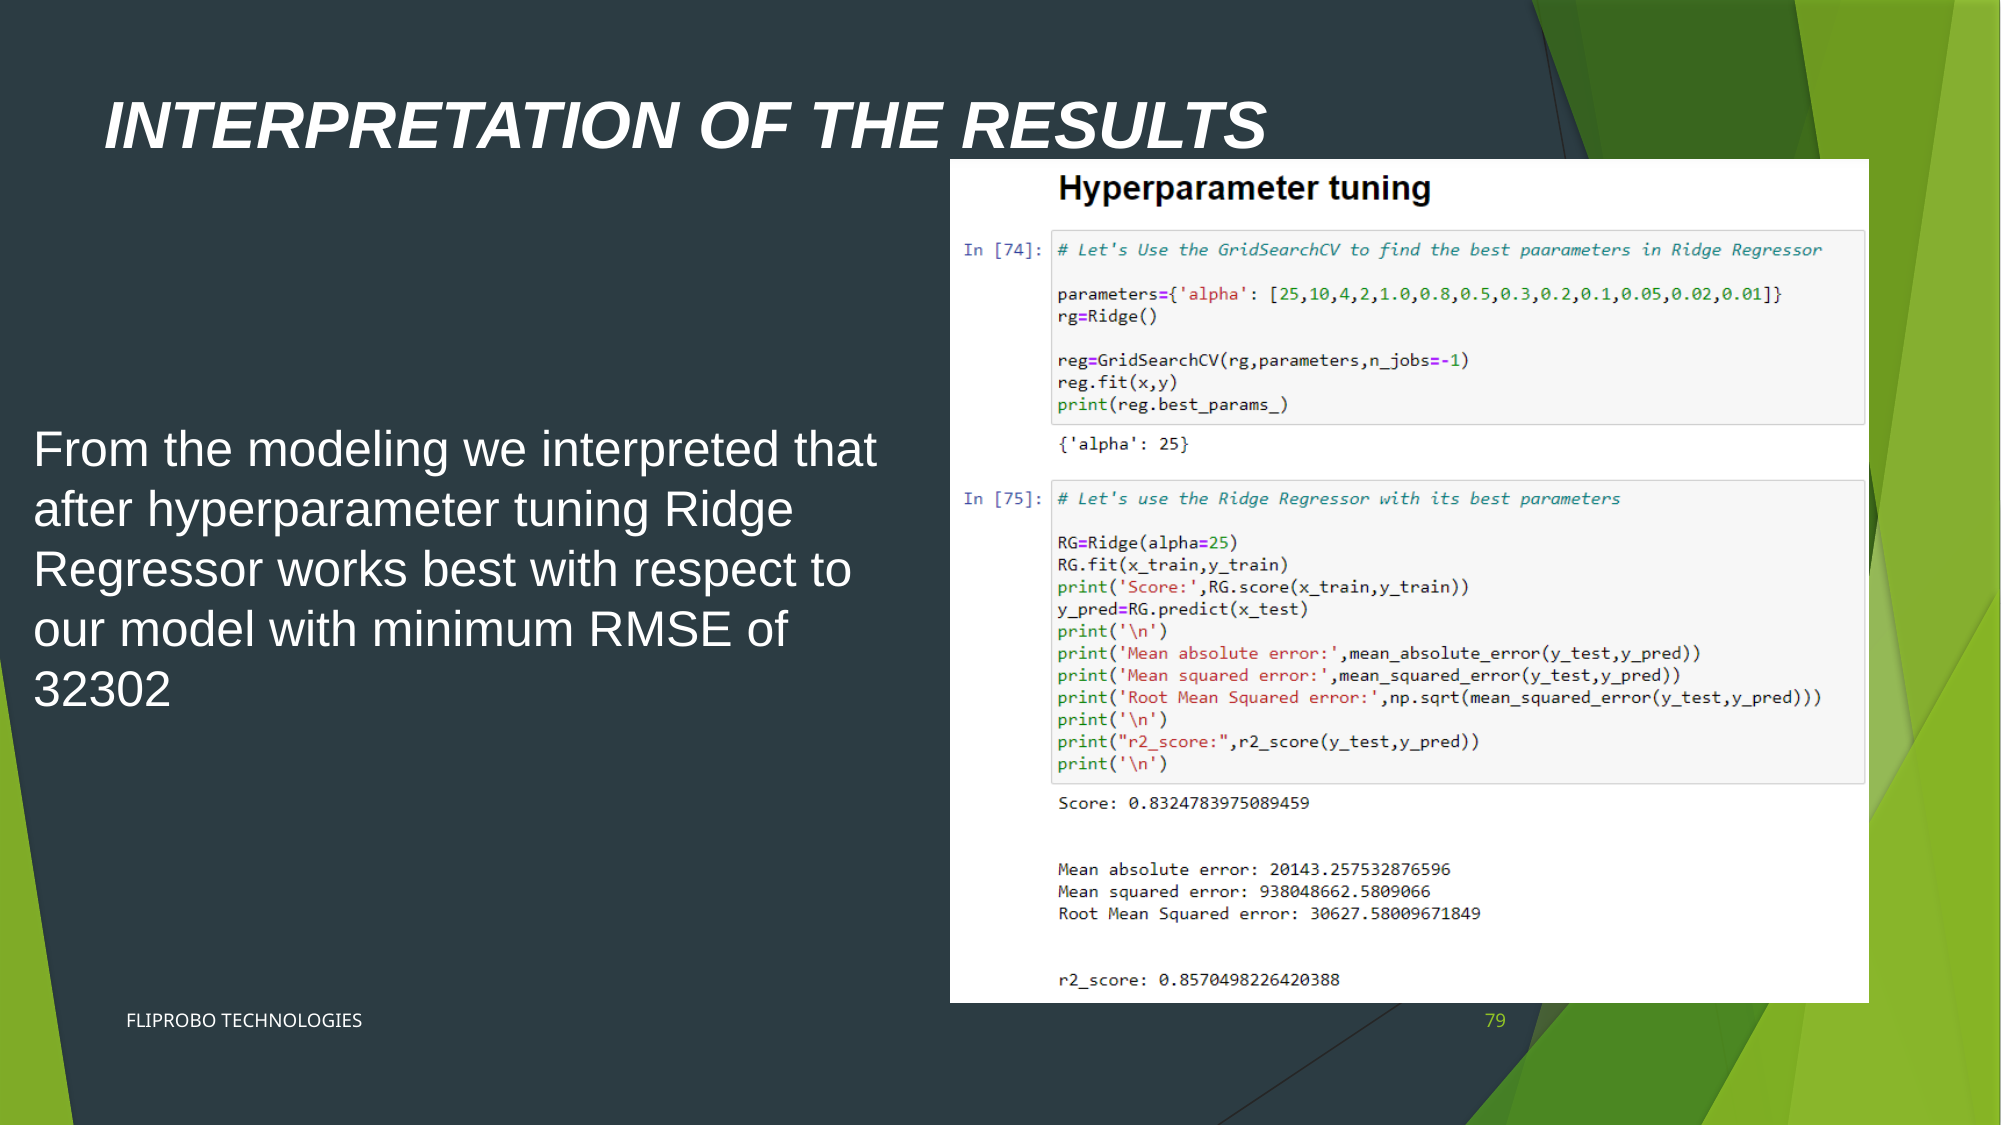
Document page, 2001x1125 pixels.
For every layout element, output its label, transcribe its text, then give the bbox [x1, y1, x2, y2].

slide_number 79 [1409, 1011, 1522, 1051]
footer FLIPROBO TECHNOLOGIES [111, 991, 1145, 1051]
picture [949, 159, 1869, 1003]
text_box INTERPRETATION OF THE RESULTS [89, 74, 1673, 170]
text_box From the modeling we interpreted that after hyperparameter tuning Ridge Regressor works best with respect to our model with minimum RMSE of 32302 [18, 409, 944, 724]
